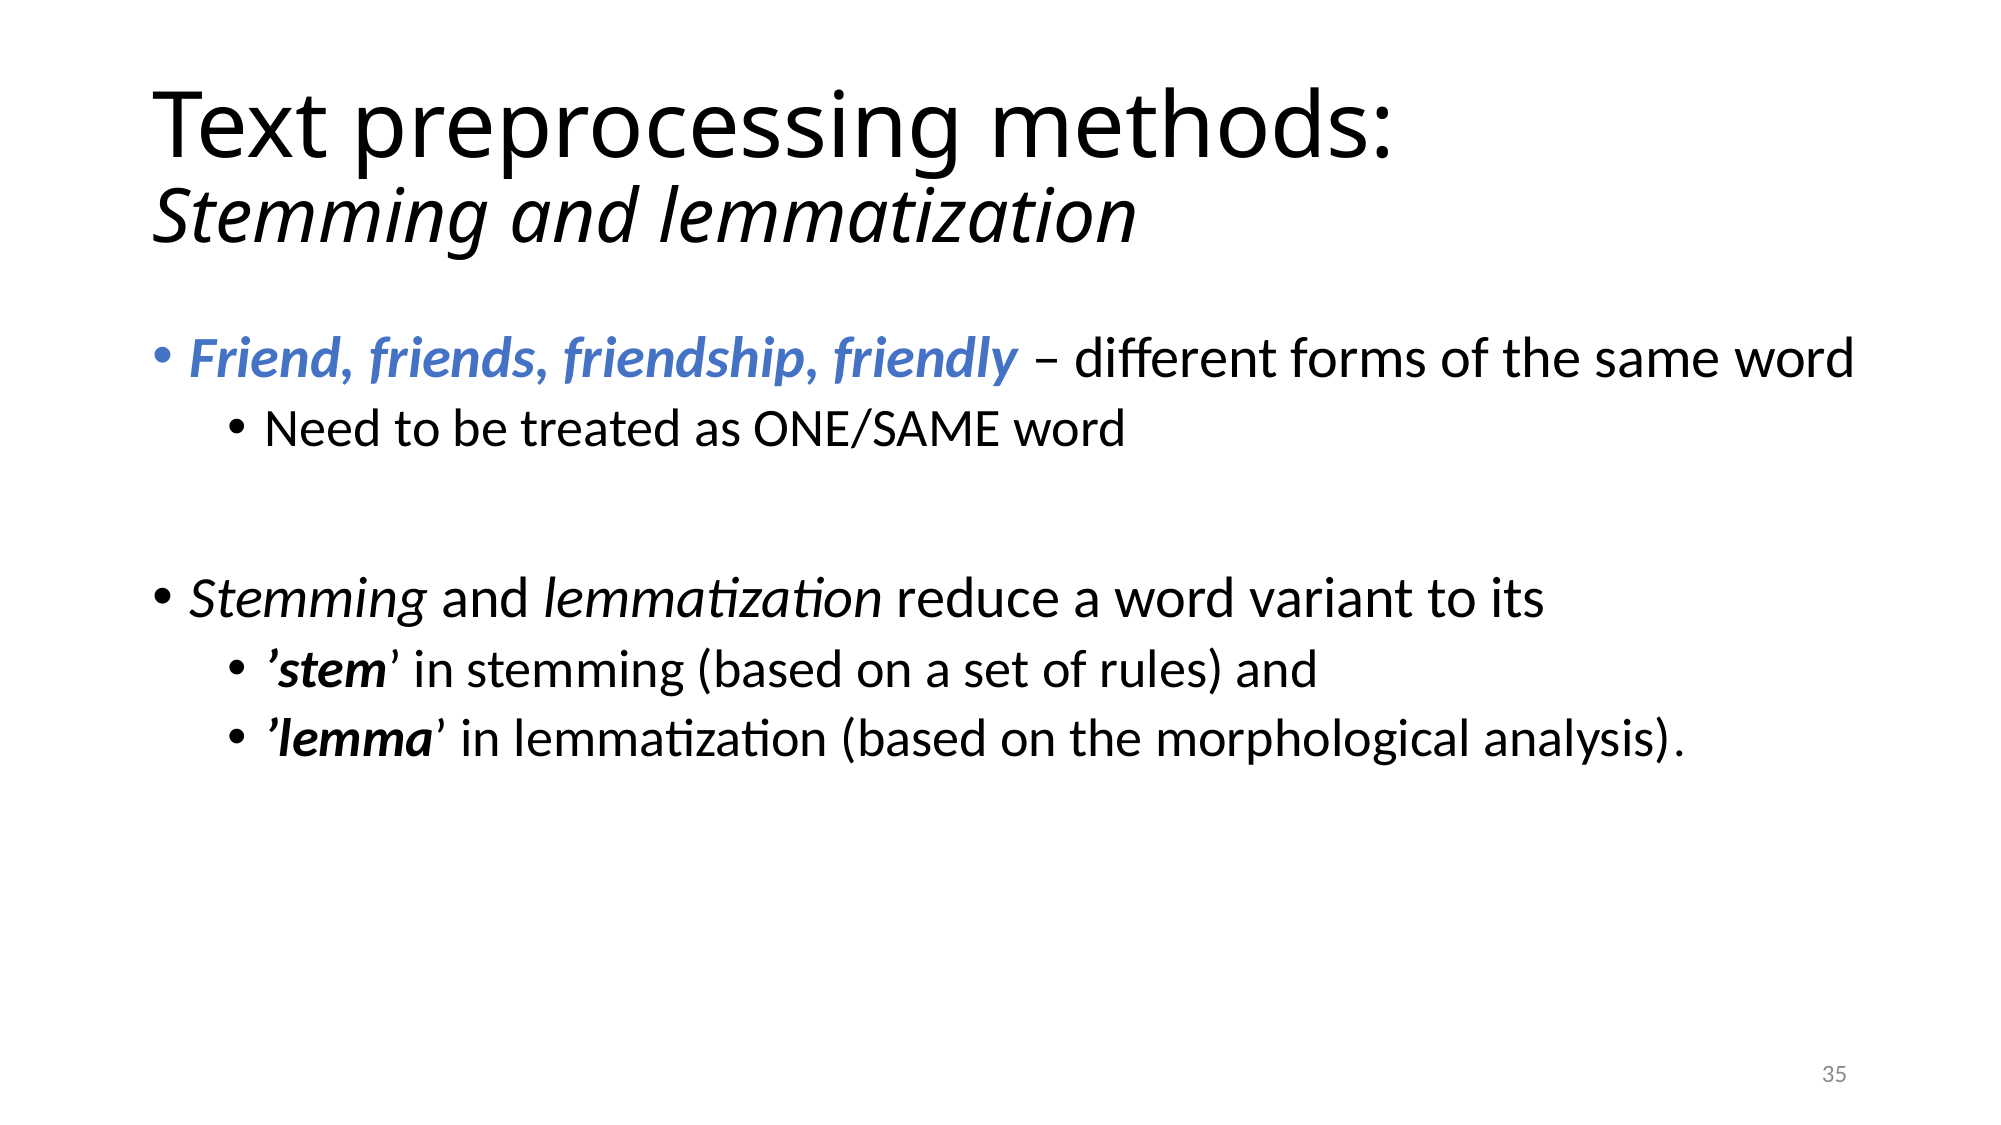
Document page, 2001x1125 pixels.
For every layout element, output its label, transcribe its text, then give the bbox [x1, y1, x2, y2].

title Text preprocessing methods: Stemming and lemmatization [137, 59, 1863, 278]
slide_number 35 [1412, 1042, 1863, 1103]
list Friend, friends, friendship, friendly – different forms of the same word Need to be treated as ONE/SAME word Stemming and lemmatization reduce a word variant to its ’stem’ in stemming (based on a set of rules) and ’lemma’ in lemmatization (based on the morphological analysis). [137, 319, 1899, 1014]
